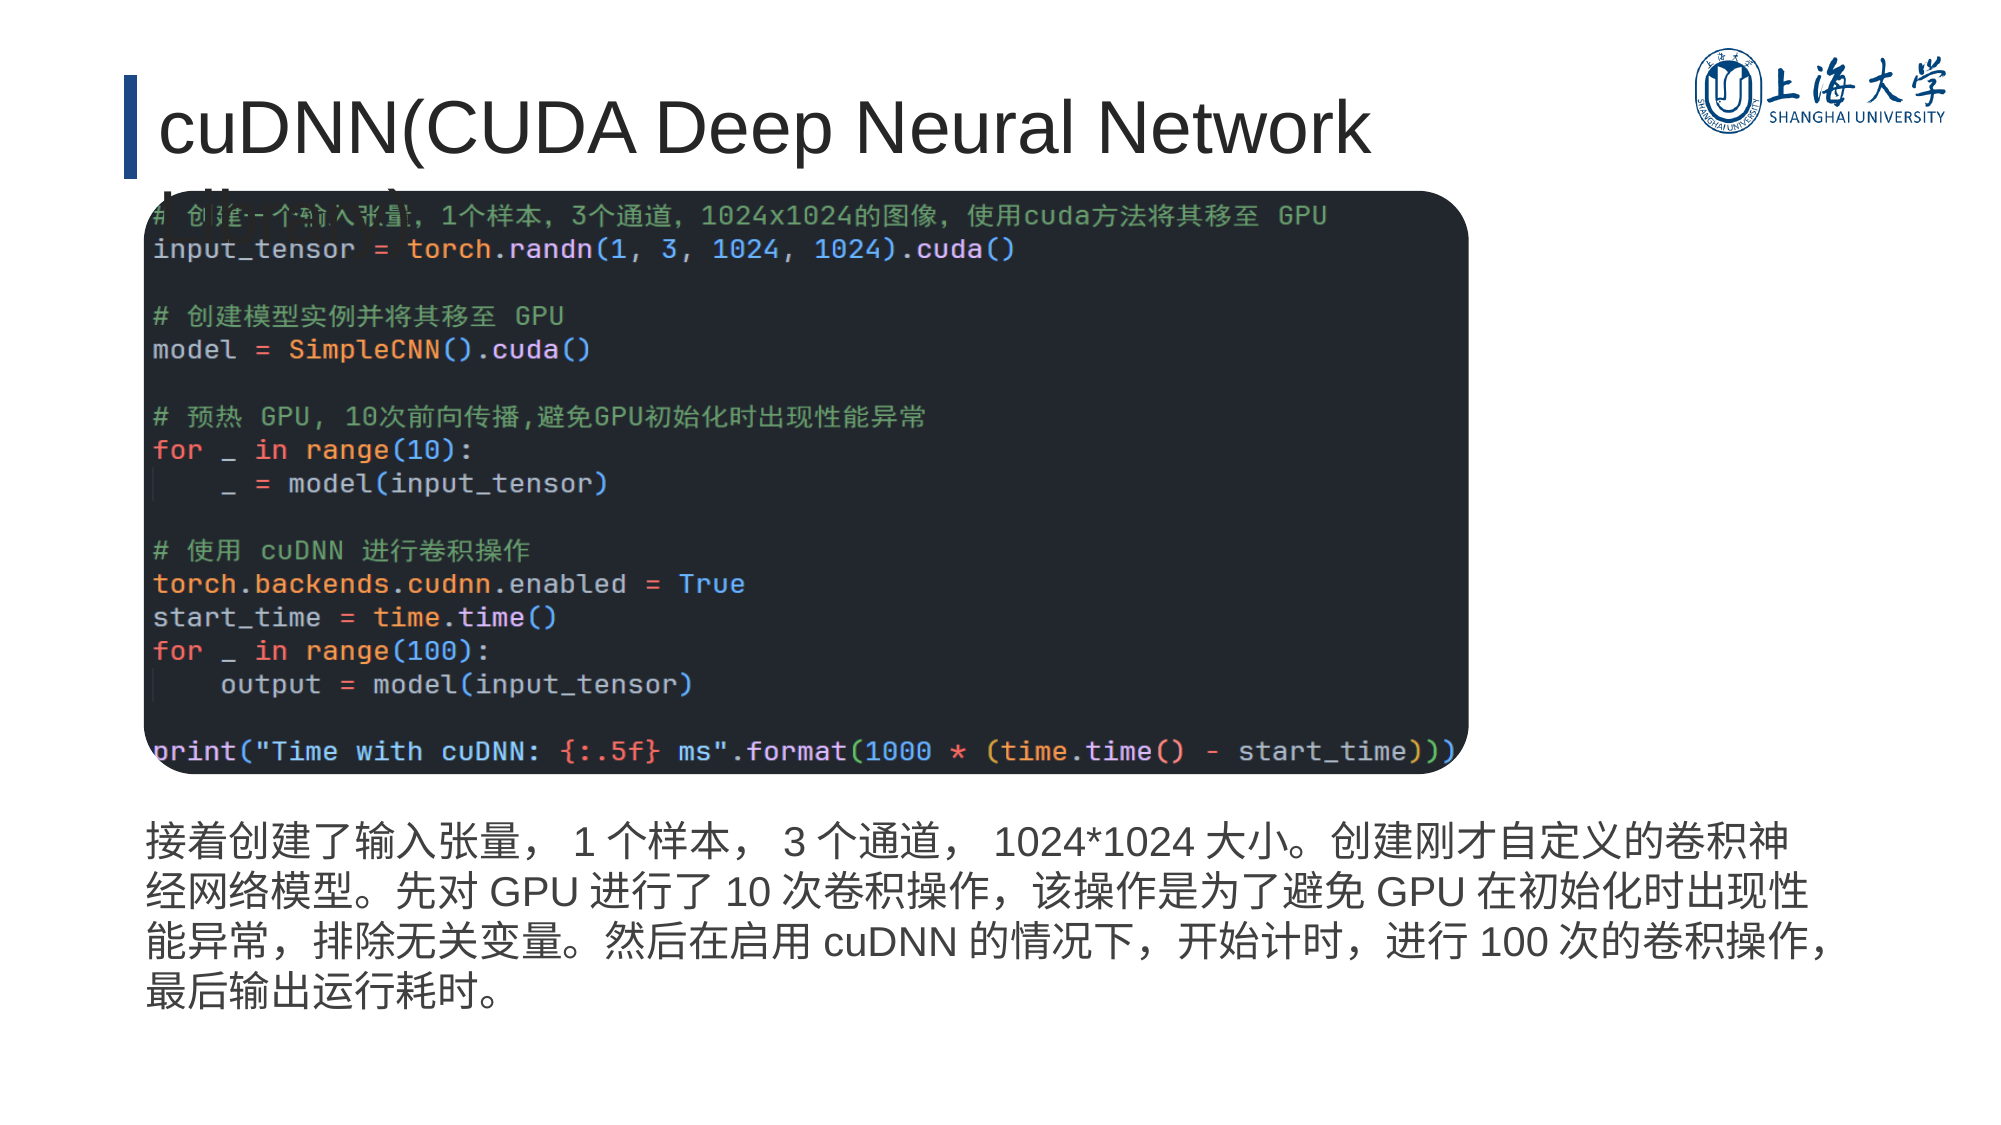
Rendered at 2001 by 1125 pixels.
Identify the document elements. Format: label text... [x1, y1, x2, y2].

picture [143, 190, 1469, 775]
picture [1695, 48, 1946, 154]
text_box 接着创建了输入张量，1个样本，3个通道，1024*1024大小。创建刚才自定义的卷积神经网络模型。先对GPU进行了10次卷积操作，该操作是为了避免GPU在初始化时出现性能异常，排除无关变量。然后在启用cuDNN的情况下，开始计时，进行100次的卷积操作，最后输出运行耗时。 [130, 807, 1841, 1023]
text_box cuDNN(CUDA Deep Neural Network Library) [143, 70, 1652, 266]
